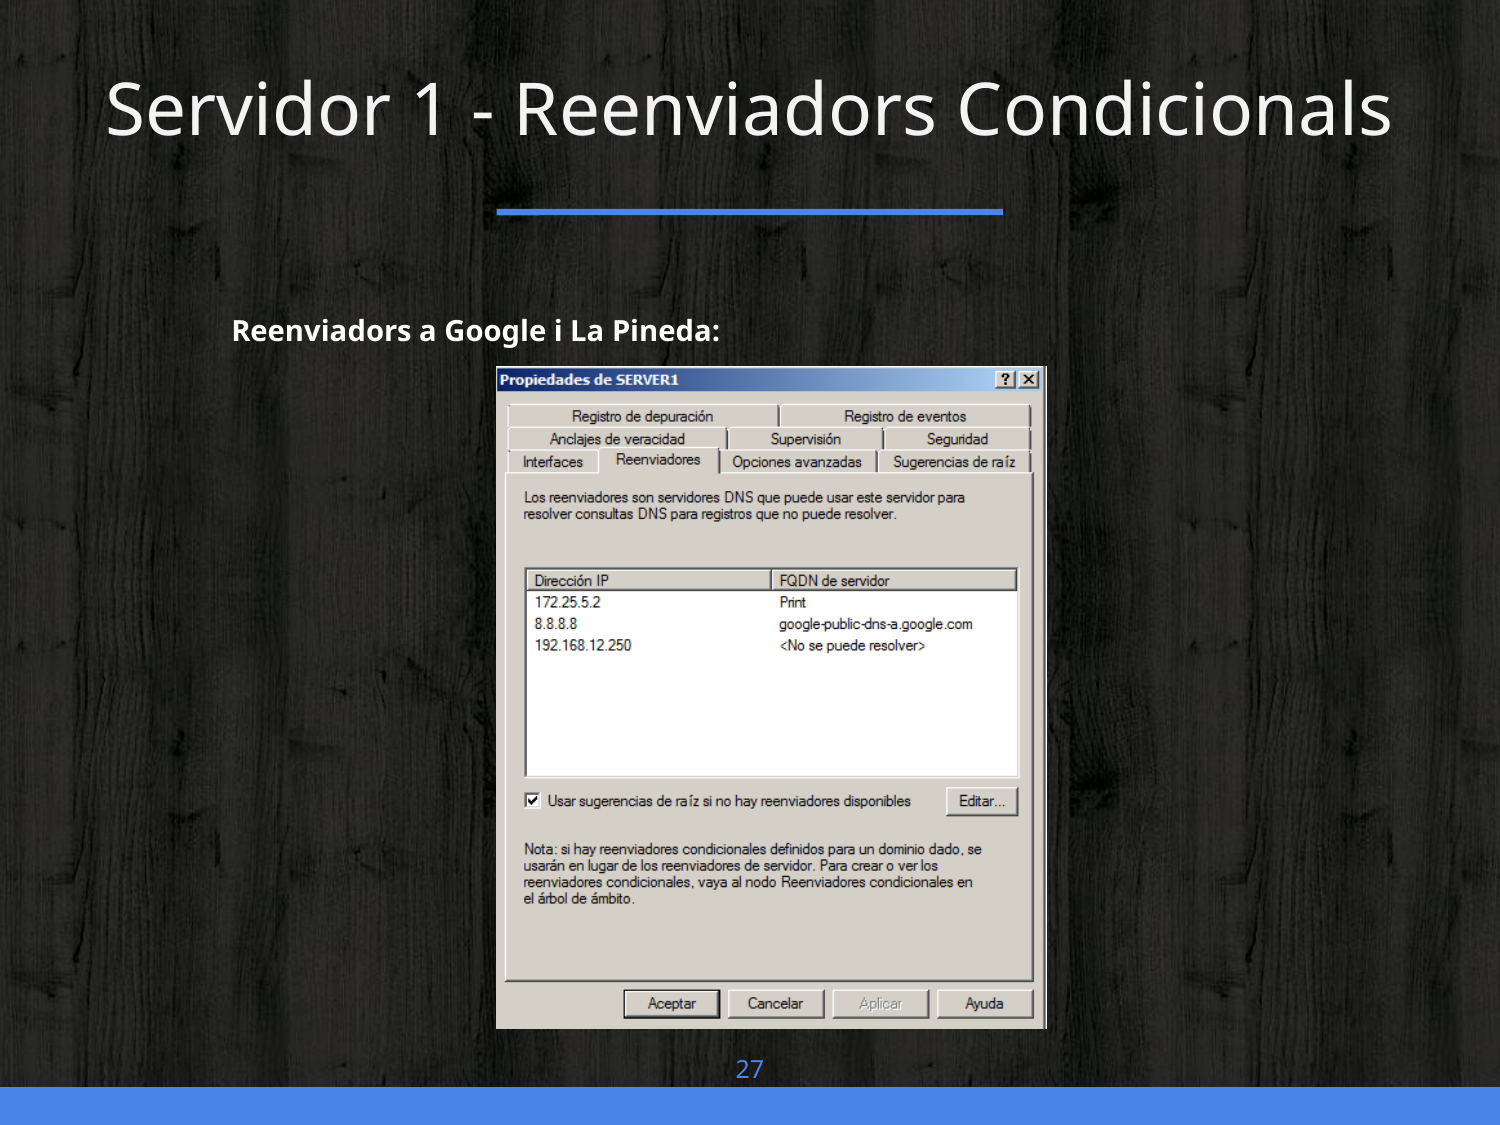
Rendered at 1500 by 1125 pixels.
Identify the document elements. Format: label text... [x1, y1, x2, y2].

picture [0, 0, 1500, 1087]
title Servidor 1 - Reenviadors Condicionals [75, 0, 1425, 213]
slide_number 27 [705, 1038, 795, 1087]
text_box Reenviadors a Google i La Pineda: [216, 297, 786, 367]
text_box [0, 1087, 1500, 1125]
